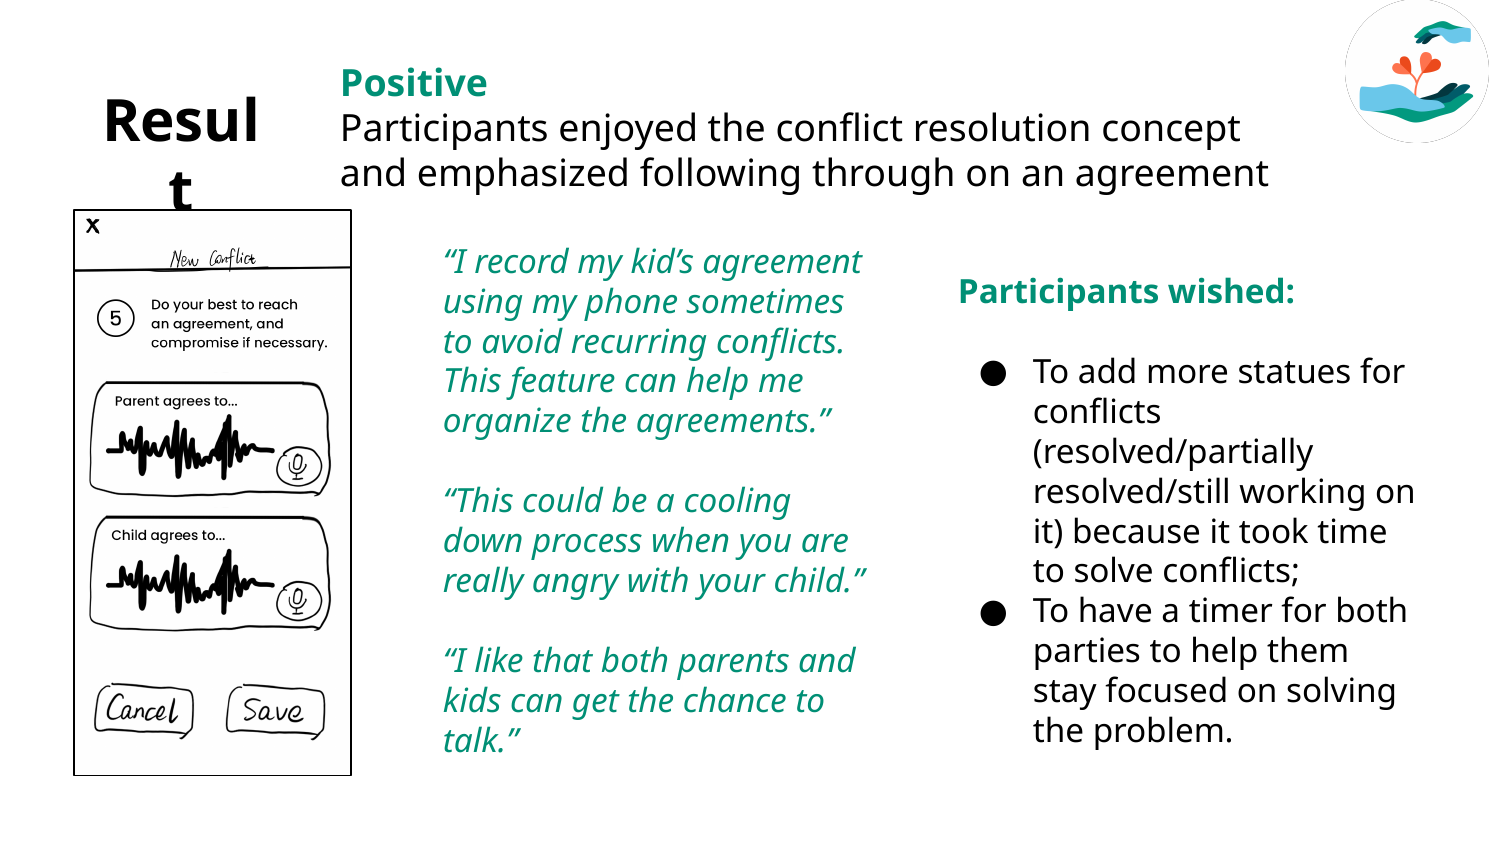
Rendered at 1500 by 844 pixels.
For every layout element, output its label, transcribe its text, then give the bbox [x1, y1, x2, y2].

title Result [75, 67, 287, 162]
text_box Positive Participants enjoyed the conflict resolution concept and emphasized following through on an agreement [325, 43, 1301, 209]
picture [74, 210, 351, 775]
picture [1345, 0, 1489, 143]
text_box “I record my kid’s agreement using my phone sometimes to avoid recurring conflicts. This feature can help me organize the agreements.” “This could be a cooling down process when you are really angry with your child.” “I like that both parents and kids can get the chance to talk.” [427, 224, 894, 774]
text_box Participants wished: To add more statues for conflicts (resolved/partially resolved/still working on it) because it took time to solve conflicts; To have a timer for both parties to help them stay focused on solving the problem. [942, 255, 1436, 765]
